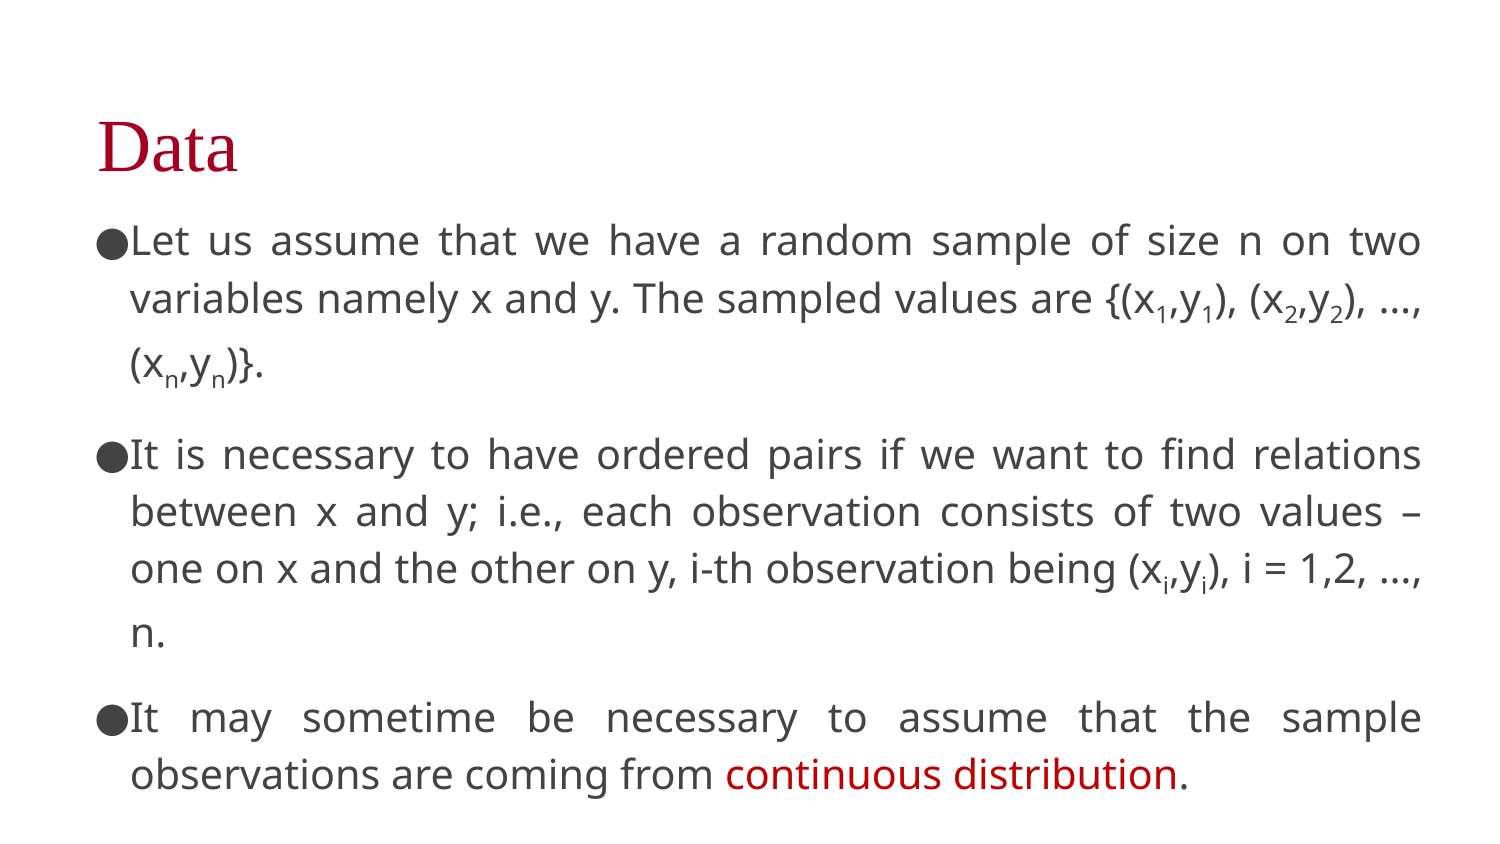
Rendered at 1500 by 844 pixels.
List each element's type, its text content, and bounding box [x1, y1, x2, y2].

list Let us assume that we have a random sample of size n on two variables namely x and y. The sampled values are {(x1,y1), (x2,y2), …, (xn,yn)}. It is necessary to have ordered pairs if we want to find relations between x and y; i.e., each observation consists of two values – one on x and the other on y, i-th observation being (xi,yi), i = 1,2, …, n. It may sometime be necessary to assume that the sample observations are coming from continuous distribution. [80, 200, 1437, 809]
title Data [97, 74, 1448, 187]
